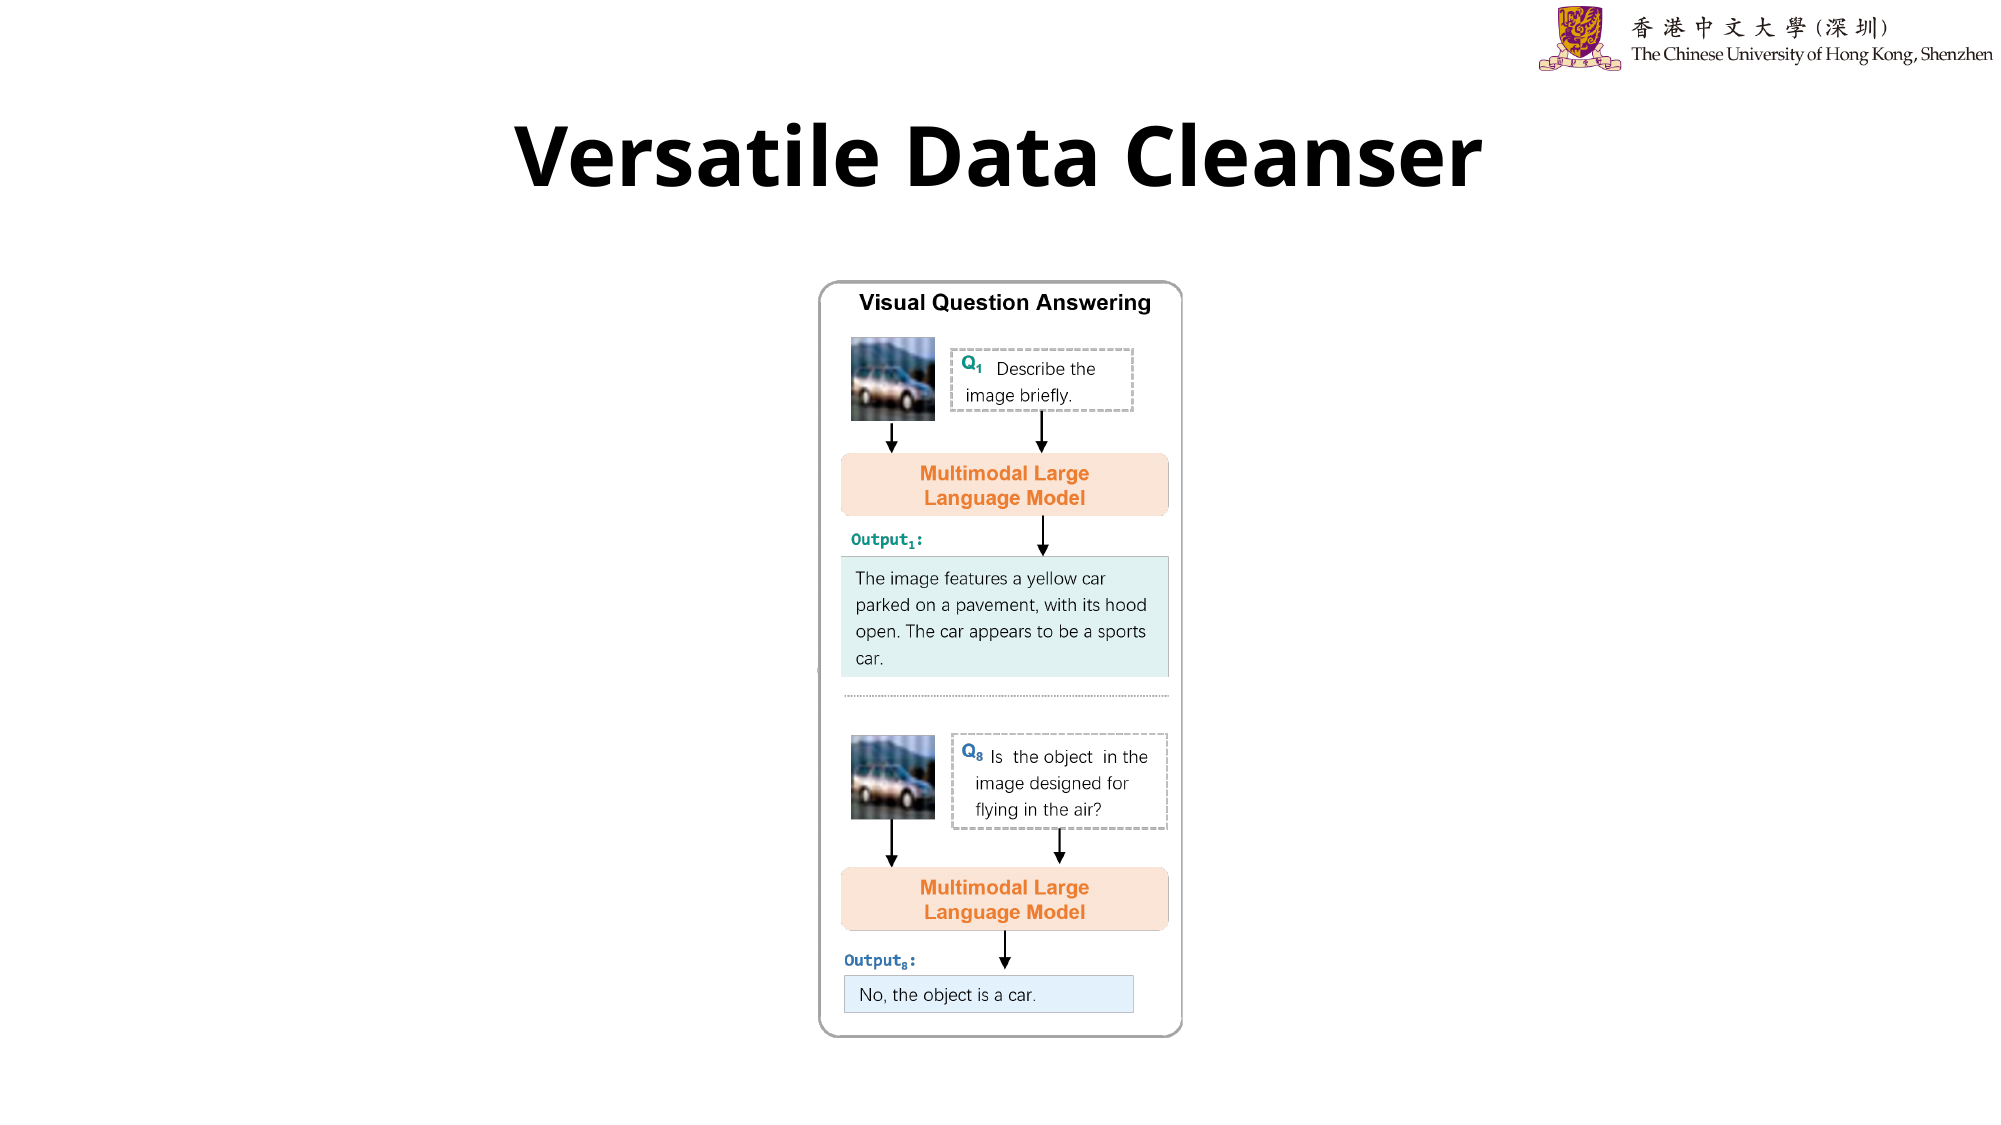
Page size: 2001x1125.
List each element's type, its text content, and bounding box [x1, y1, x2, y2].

picture [1538, 5, 1994, 72]
picture [816, 274, 1184, 1038]
title Versatile Data Cleanser [137, 98, 1863, 221]
